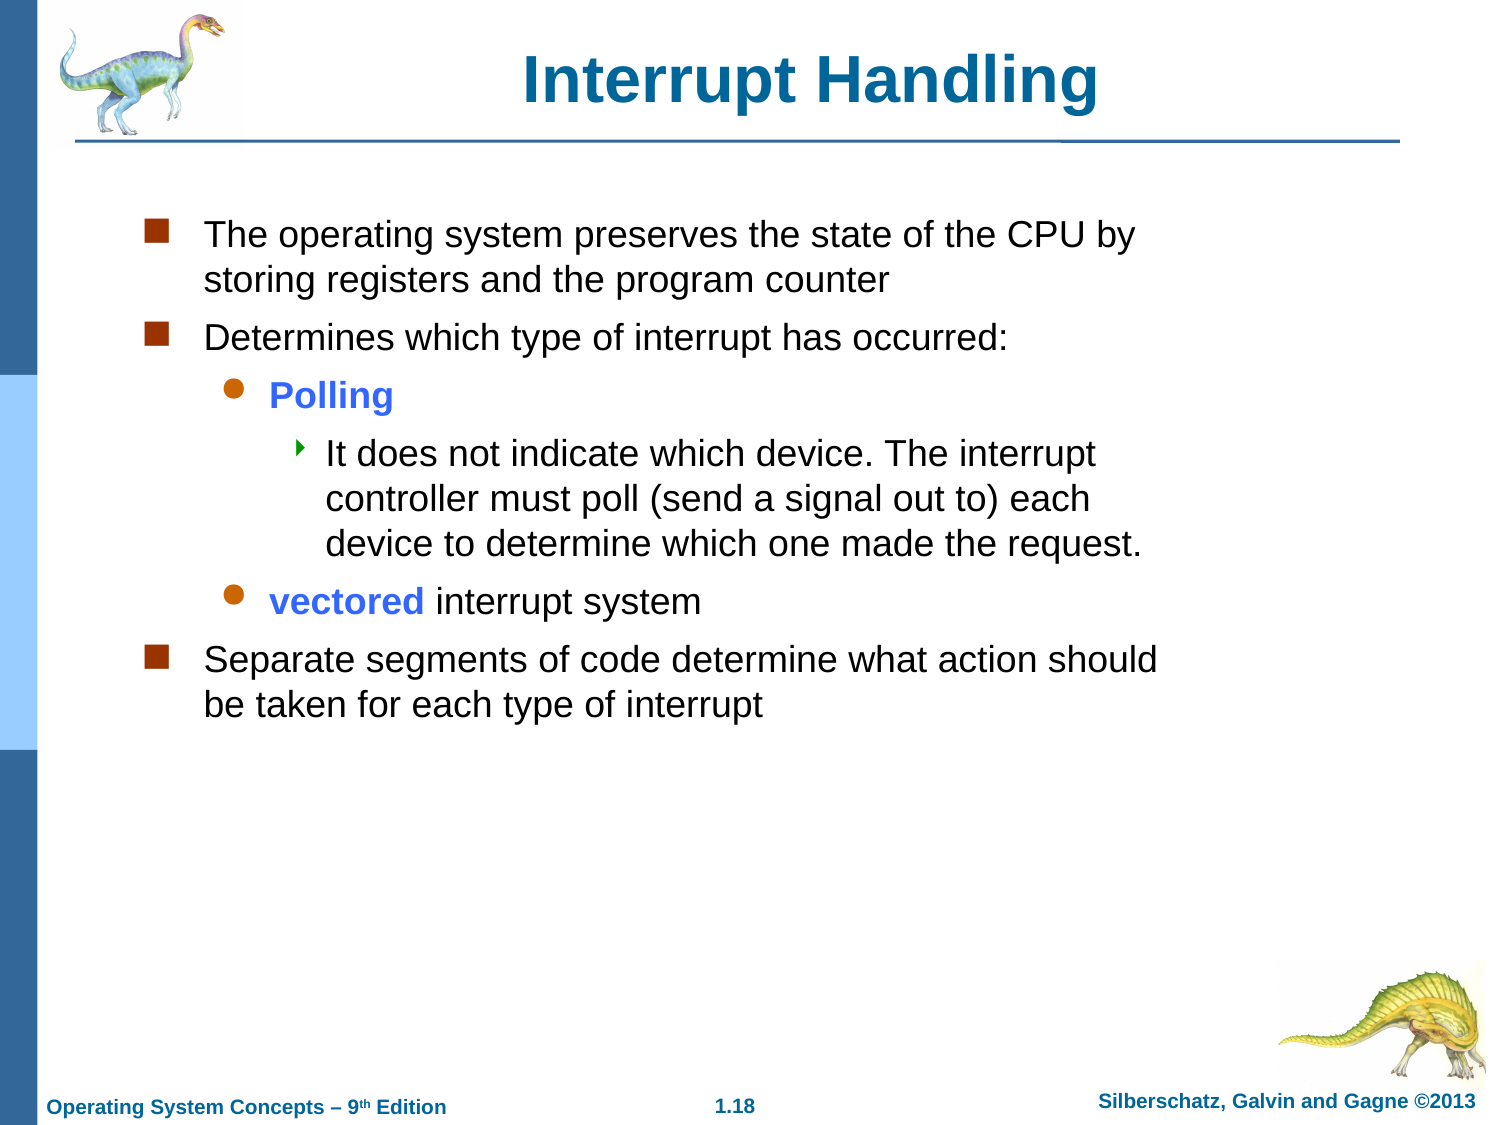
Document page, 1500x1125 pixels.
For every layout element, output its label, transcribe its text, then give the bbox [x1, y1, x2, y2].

list The operating system preserves the state of the CPU by storing registers and the program counter Determines which type of interrupt has occurred: Polling It does not indicate which device. The interrupt controller must poll (send a signal out to) each device to determine which one made the request. vectored interrupt system Separate segments of code determine what action should be taken for each type of interrupt [132, 202, 1219, 946]
picture [46, 0, 243, 149]
title Interrupt Handling [174, 0, 1450, 123]
picture [1275, 959, 1486, 1090]
